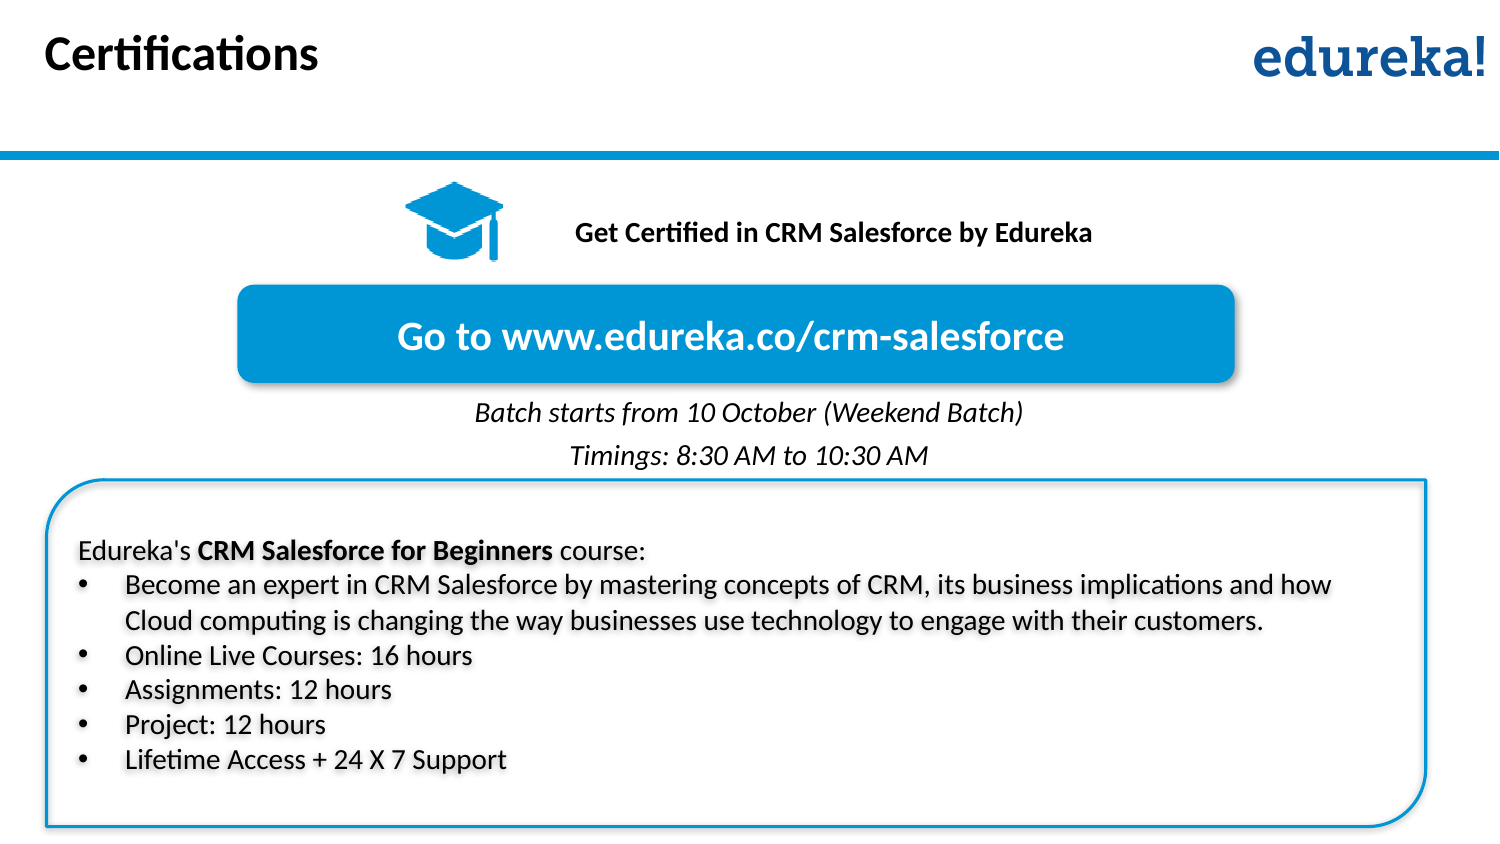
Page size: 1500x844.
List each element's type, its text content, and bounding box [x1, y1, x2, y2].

text_box Batch starts from 10 October (Weekend Batch) Timings: 8:30 AM to 10:30 AM [402, 385, 1097, 479]
picture [402, 176, 504, 277]
picture [1254, 36, 1485, 77]
text_box Get Certified in CRM Salesforce by Edureka [560, 205, 1500, 256]
text_box Edureka's CRM Salesforce for Beginners course: Become an expert in CRM Salesforce by mastering concepts of CRM, its business implications and how Cloud computing is changing the way businesses use technology to engage with their customers. Online Live Courses: 16 hours Assignments: 12 hours Project: 12 hours Lifetime Access + 24 X 7 Support [45, 478, 1427, 828]
text_box Certifications [29, 13, 1362, 84]
text_box Go to www.edureka.co/crm-salesforce [236, 283, 1236, 384]
